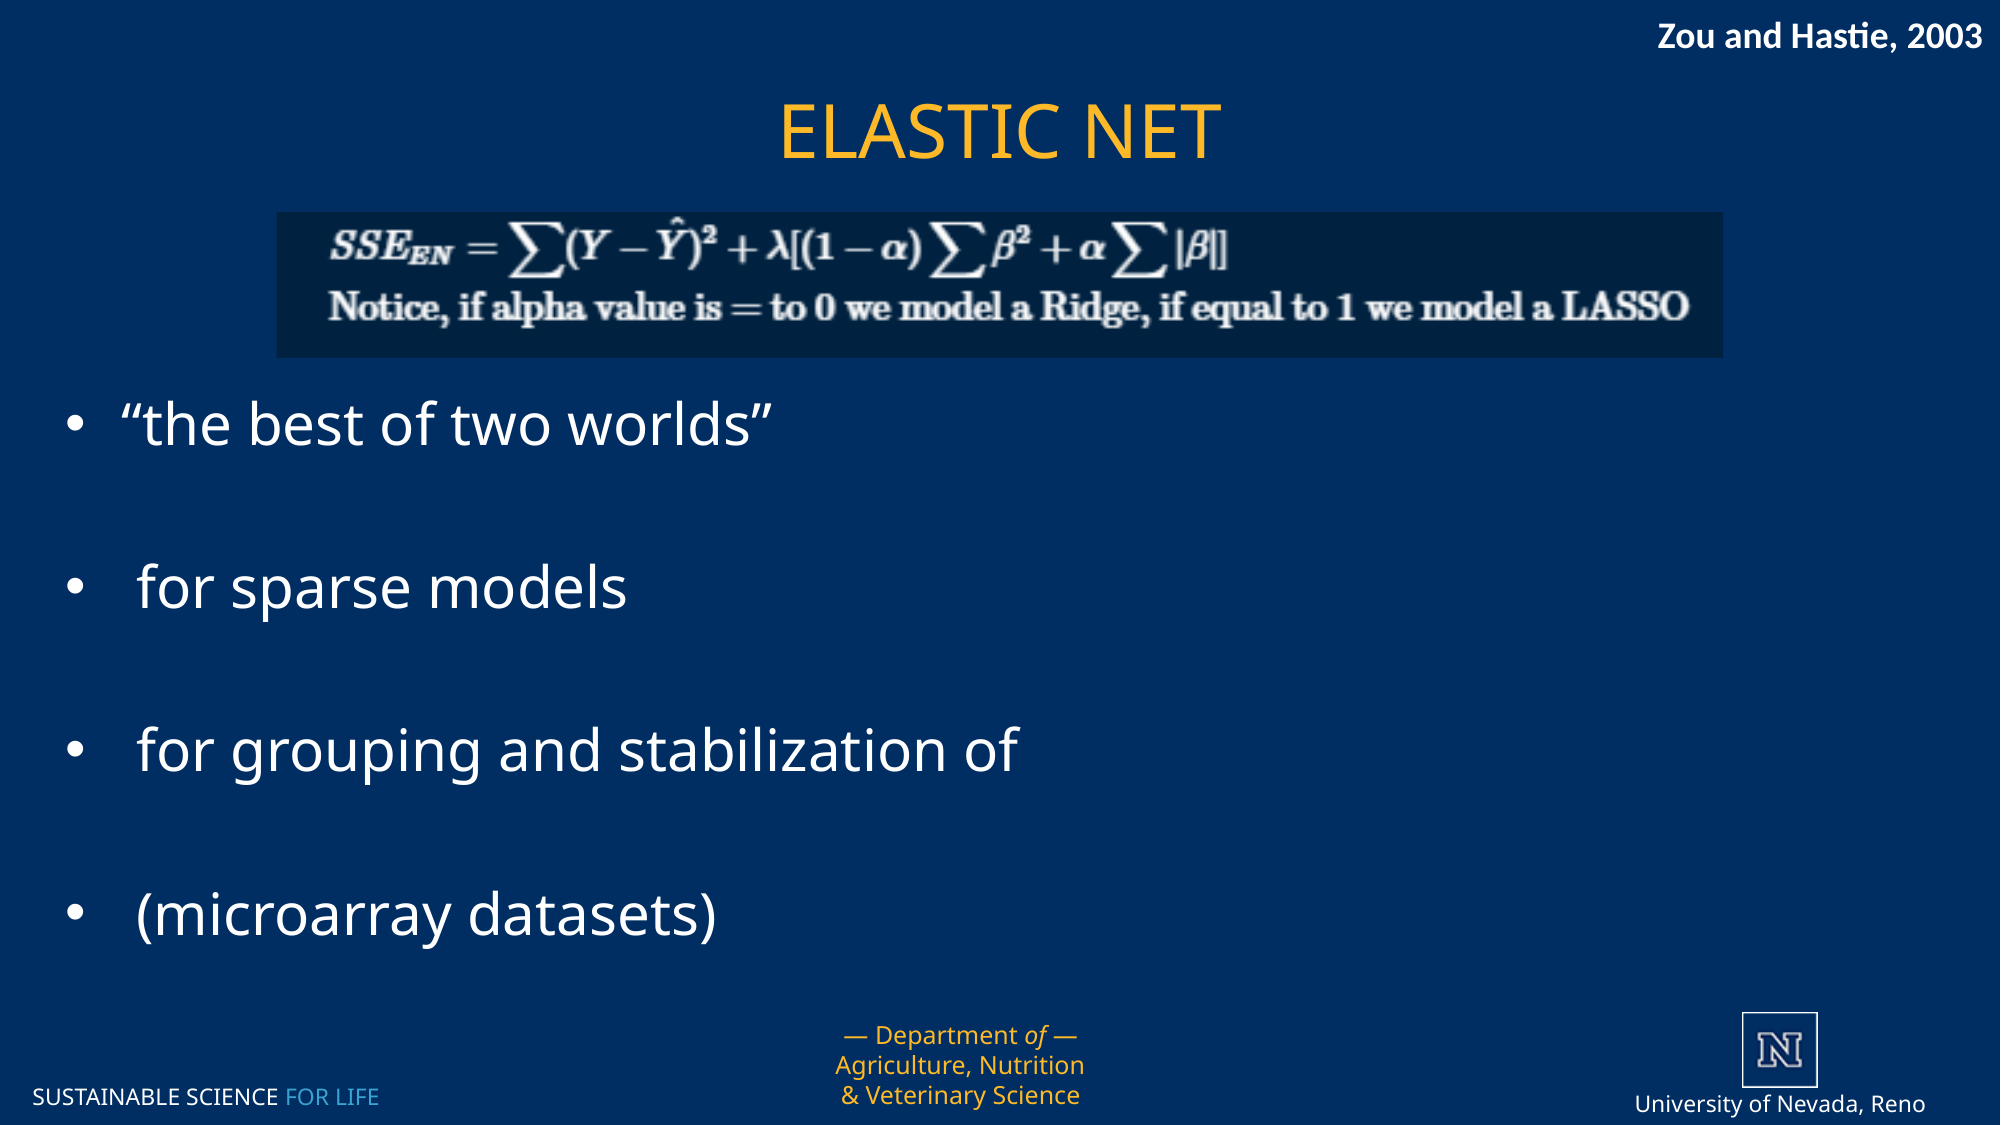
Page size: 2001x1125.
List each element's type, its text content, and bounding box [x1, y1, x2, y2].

picture [276, 212, 1724, 359]
title Elastic Net [66, 45, 1934, 213]
text_box Zou and Hastie, 2003 [1643, 3, 1999, 64]
picture [1742, 1012, 1818, 1088]
